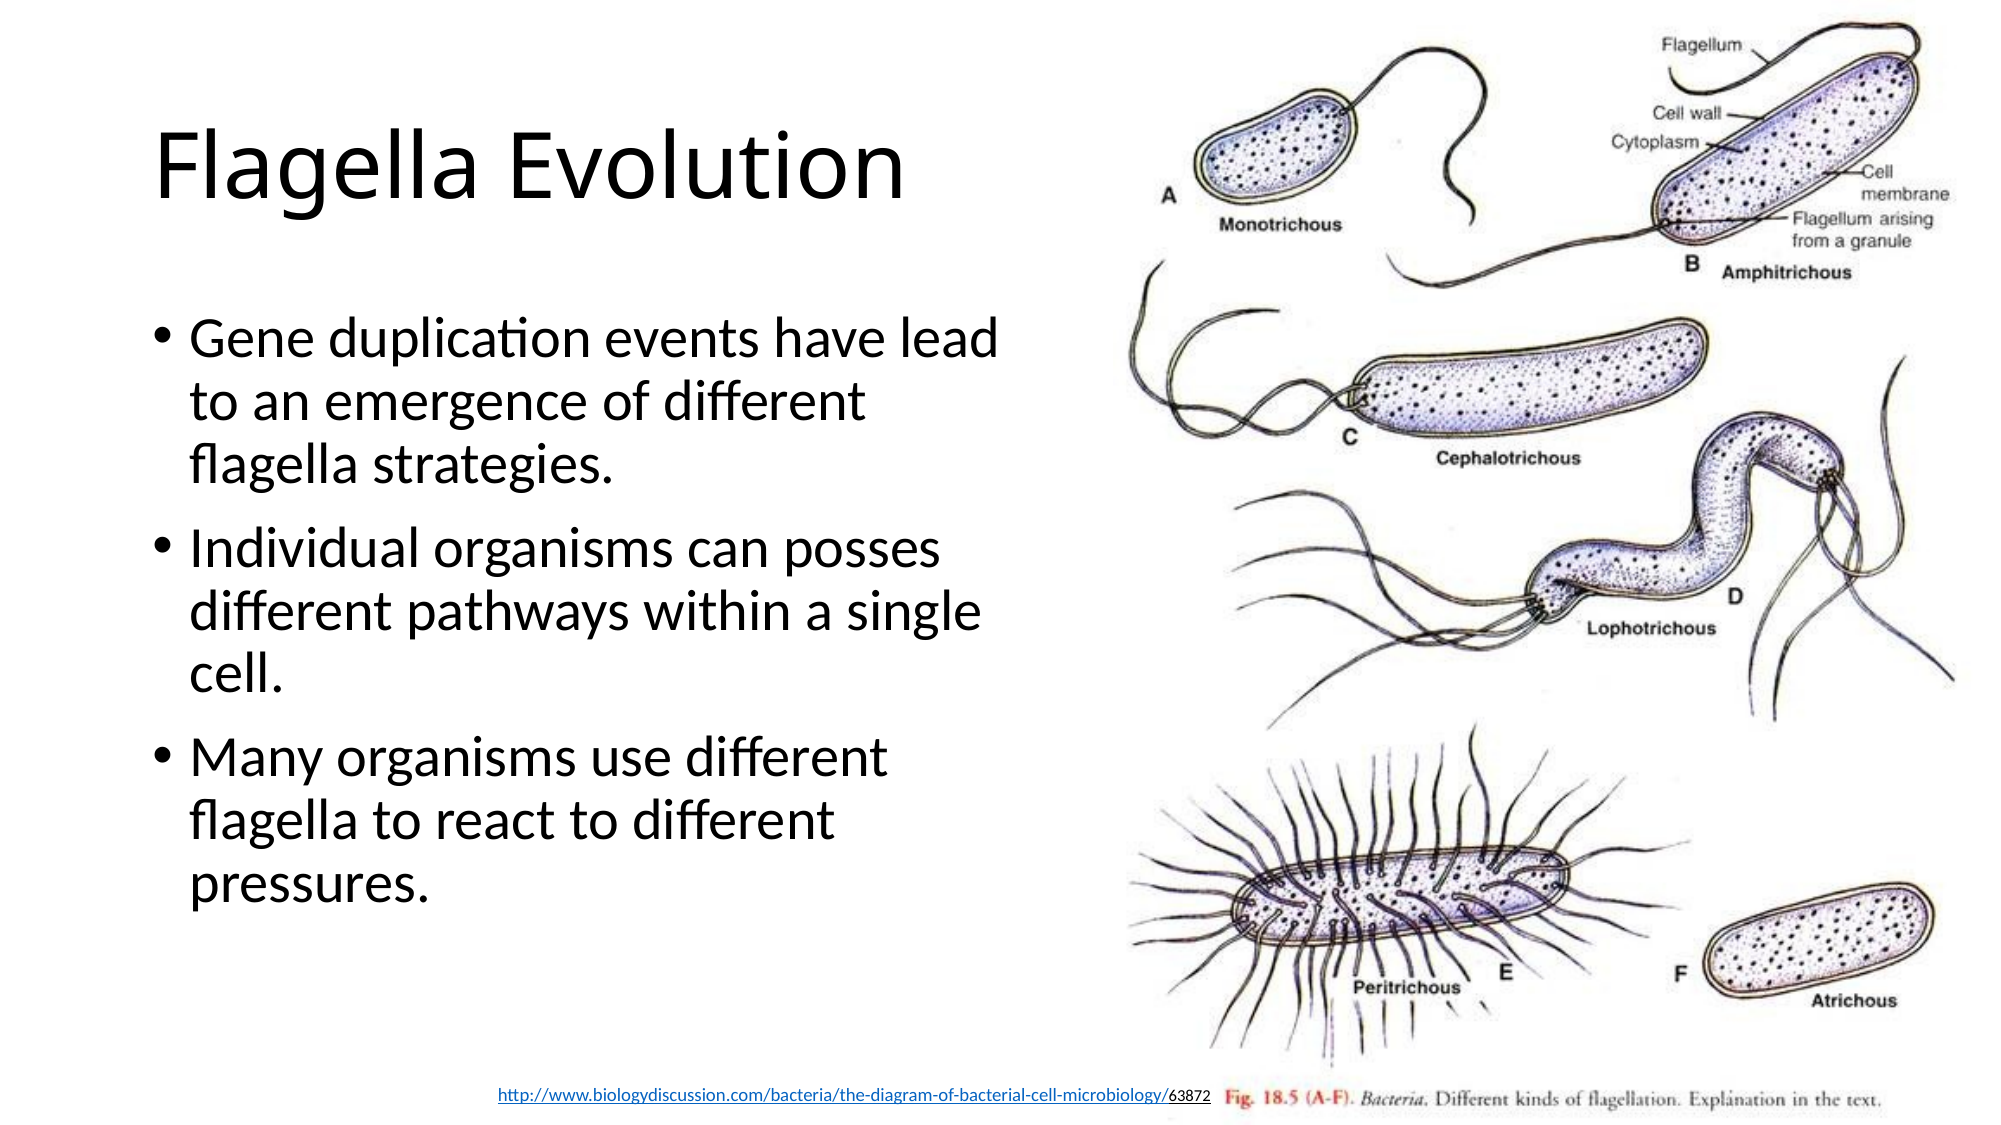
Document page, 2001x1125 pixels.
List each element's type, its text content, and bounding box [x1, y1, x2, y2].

picture [1113, 0, 1974, 1125]
list Gene duplication events have lead to an emergence of different flagella strategies. Individual organisms can posses different pathways within a single cell. Many organisms use different flagella to react to different pressures. [137, 299, 1041, 1014]
title Flagella Evolution [137, 59, 1113, 278]
text_box http://www.biologydiscussion.com/bacteria/the-diagram-of-bacterial-cell-microbiology/63872 [483, 1075, 1113, 1114]
